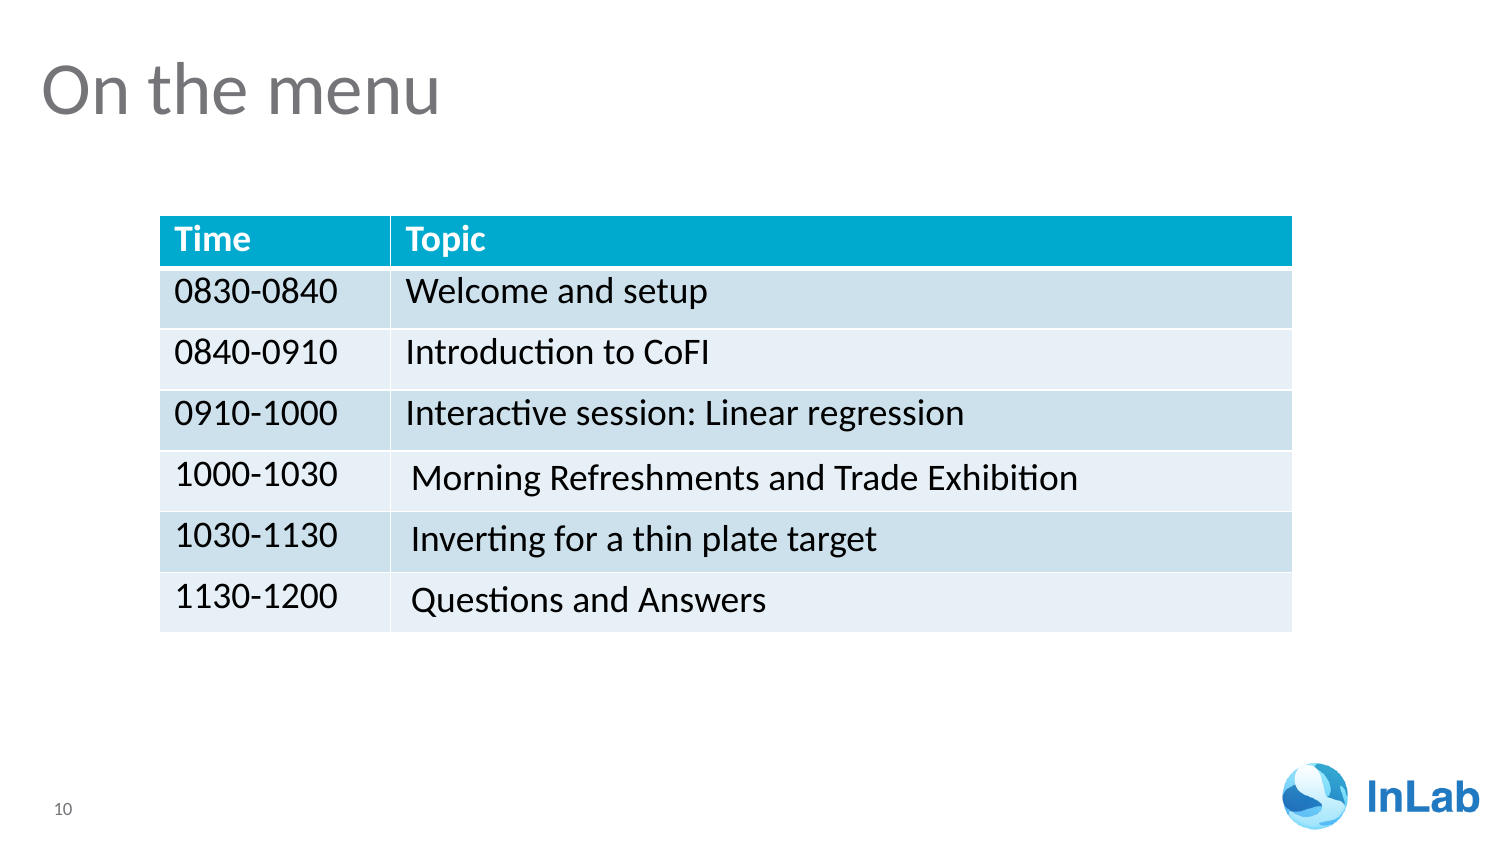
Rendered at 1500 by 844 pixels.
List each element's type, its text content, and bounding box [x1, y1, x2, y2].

title On the menu [41, 39, 1459, 145]
table_cell 0910-1000 [160, 391, 390, 450]
table_cell Morning Refreshments and Trade Exhibition [391, 452, 1292, 511]
picture [1263, 748, 1500, 844]
table_cell 1030-1130 [160, 512, 390, 572]
table_cell Inverting for a thin plate target [391, 512, 1292, 572]
table_cell Questions and Answers [391, 573, 1292, 632]
table_cell 0840-0910 [160, 330, 390, 389]
table_cell 1130-1200 [160, 573, 390, 632]
slide_number 10 [41, 800, 89, 816]
table_cell Interactive session: Linear regression [391, 391, 1292, 450]
table_cell 1000-1030 [160, 452, 390, 511]
table_header Time [160, 216, 390, 266]
table_cell Welcome and setup [391, 271, 1292, 328]
table_cell 0830-0840 [160, 271, 390, 328]
table_cell Introduction to CoFI [391, 330, 1292, 389]
table_header Topic [391, 216, 1292, 266]
